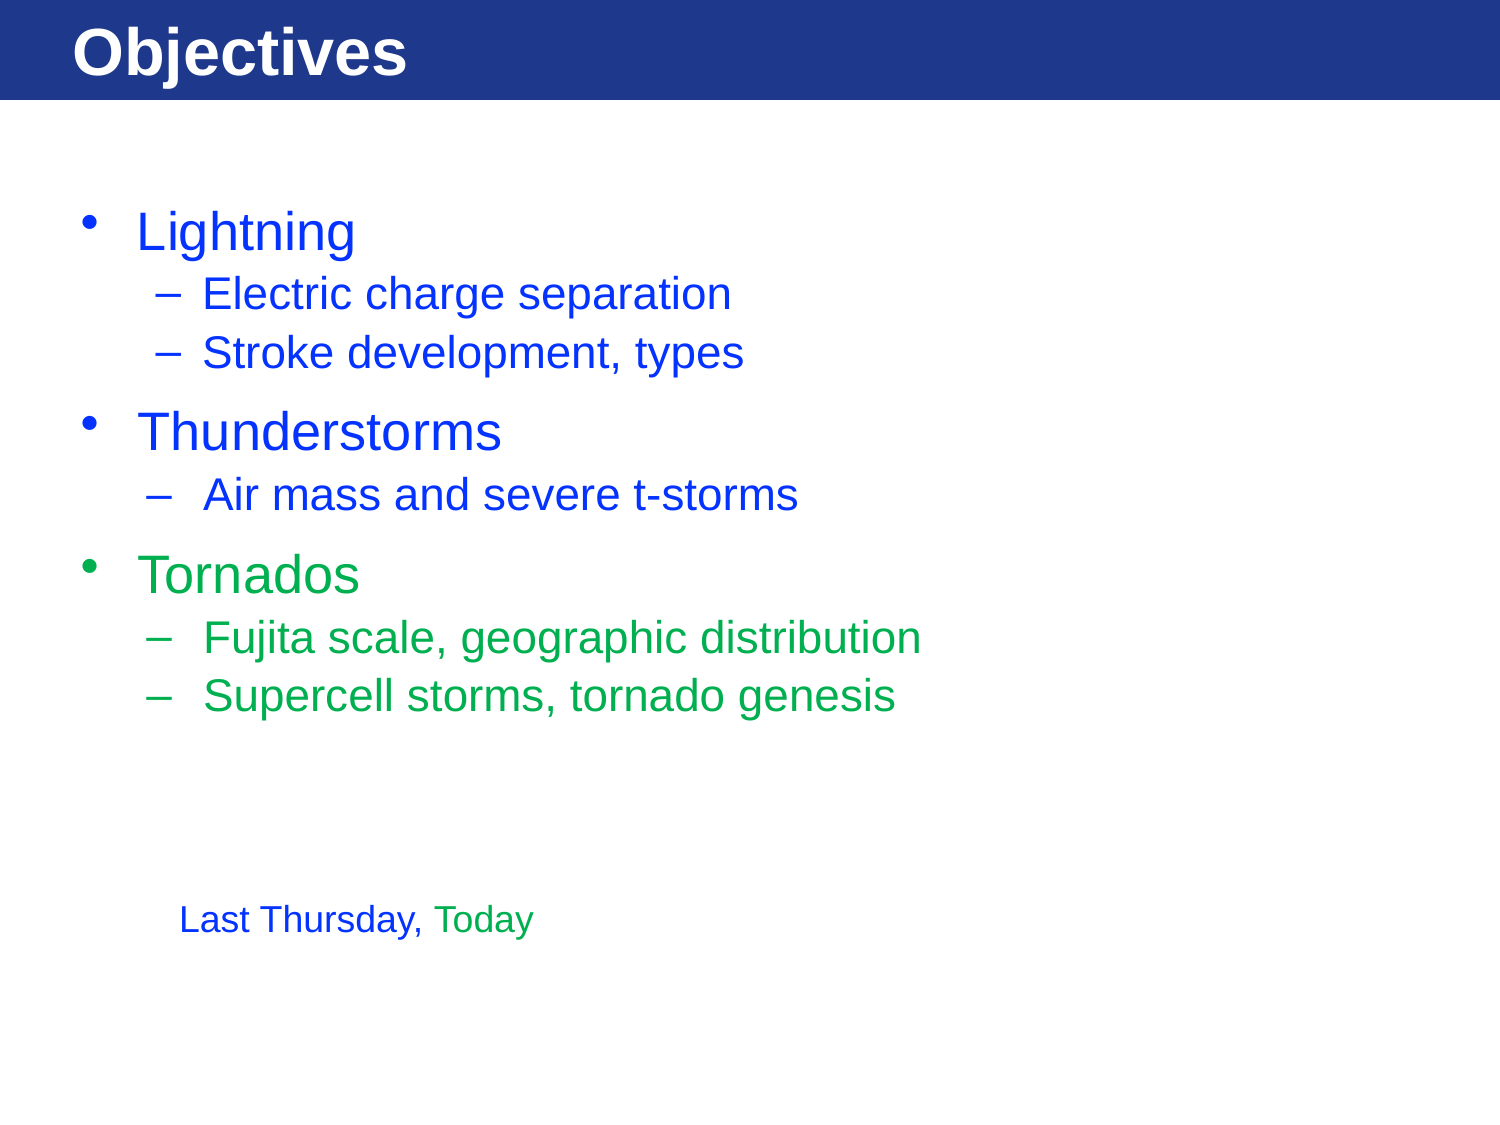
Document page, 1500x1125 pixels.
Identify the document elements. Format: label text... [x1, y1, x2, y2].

list Lightning Electric charge separation Stroke development, types Thunderstorms Air mass and severe t-storms Tornados Fujita scale, geographic distribution Supercell storms, tornado genesis [65, 188, 1416, 838]
title Objectives [0, 1, 1498, 97]
text_box Last Thursday, Today [164, 887, 549, 948]
